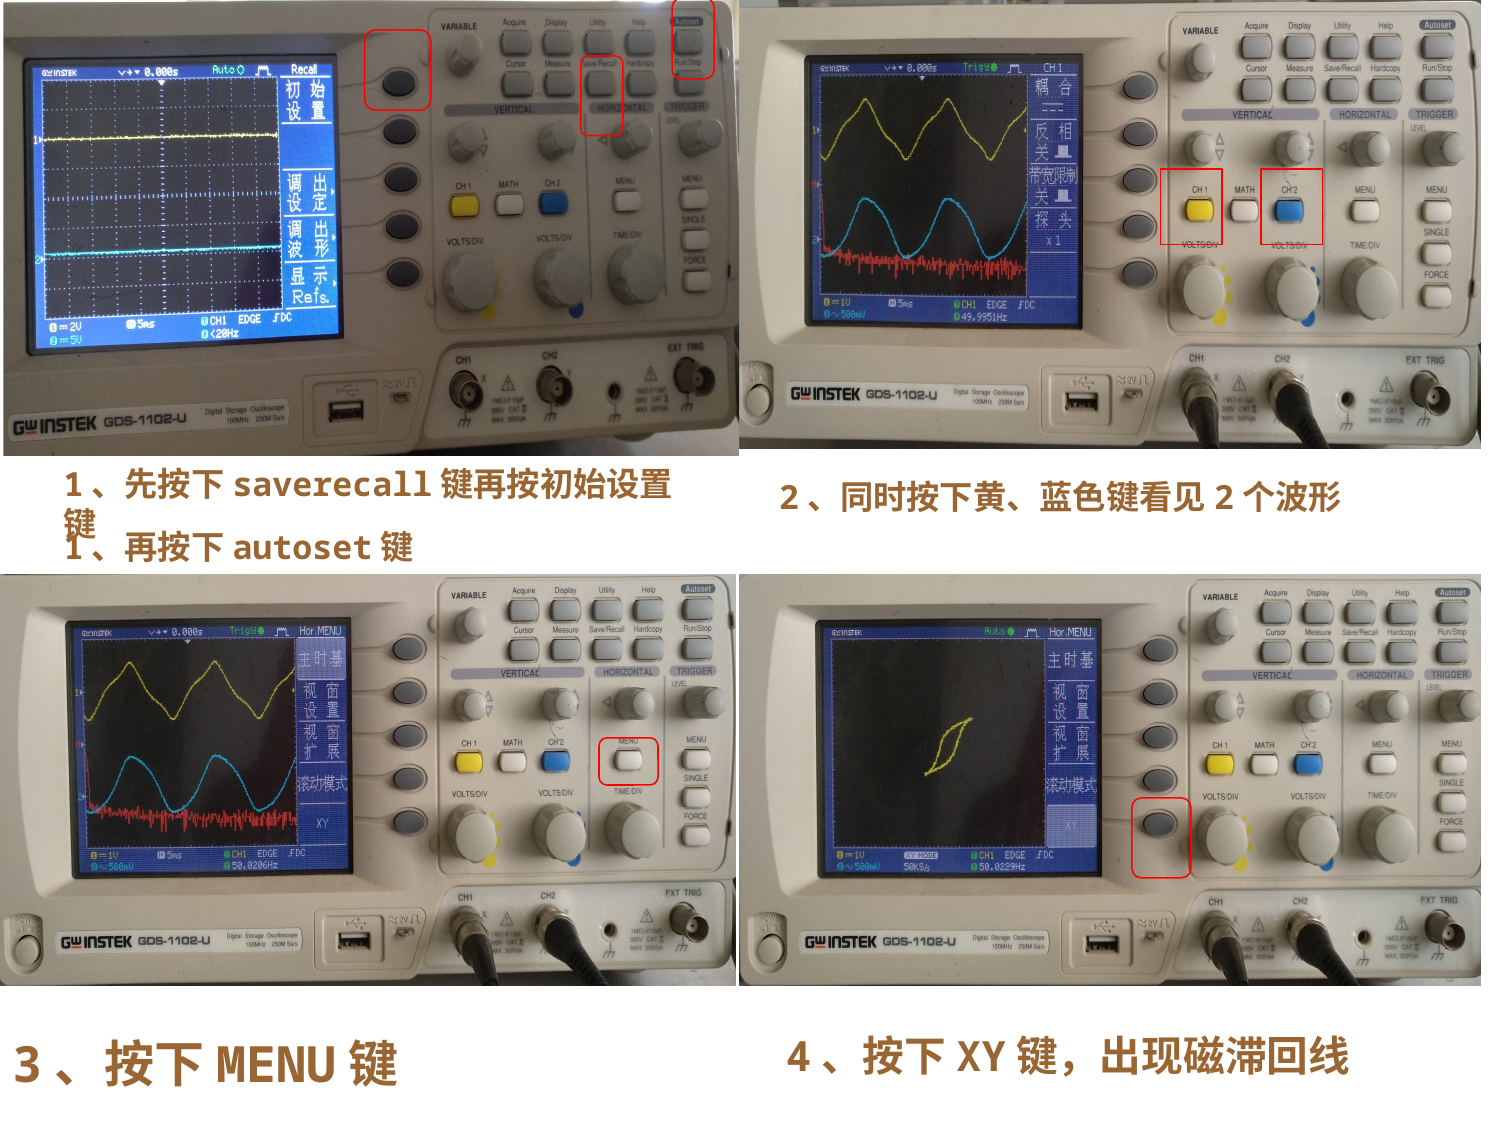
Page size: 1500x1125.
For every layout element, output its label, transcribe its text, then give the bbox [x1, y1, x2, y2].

text_box 4、按下XY键，出现磁滞回线 [771, 1022, 1417, 1087]
picture [3, 0, 1482, 456]
picture [738, 573, 1482, 986]
text_box 2、同时按下黄、蓝色键看见2个波形 [764, 468, 1410, 524]
text_box 1、再按下autoset键 [48, 518, 694, 572]
text_box 1、先按下saverecall键再按初始设置键 [48, 463, 694, 518]
picture [0, 573, 737, 986]
text_box 3、按下MENU键 [0, 1025, 643, 1100]
